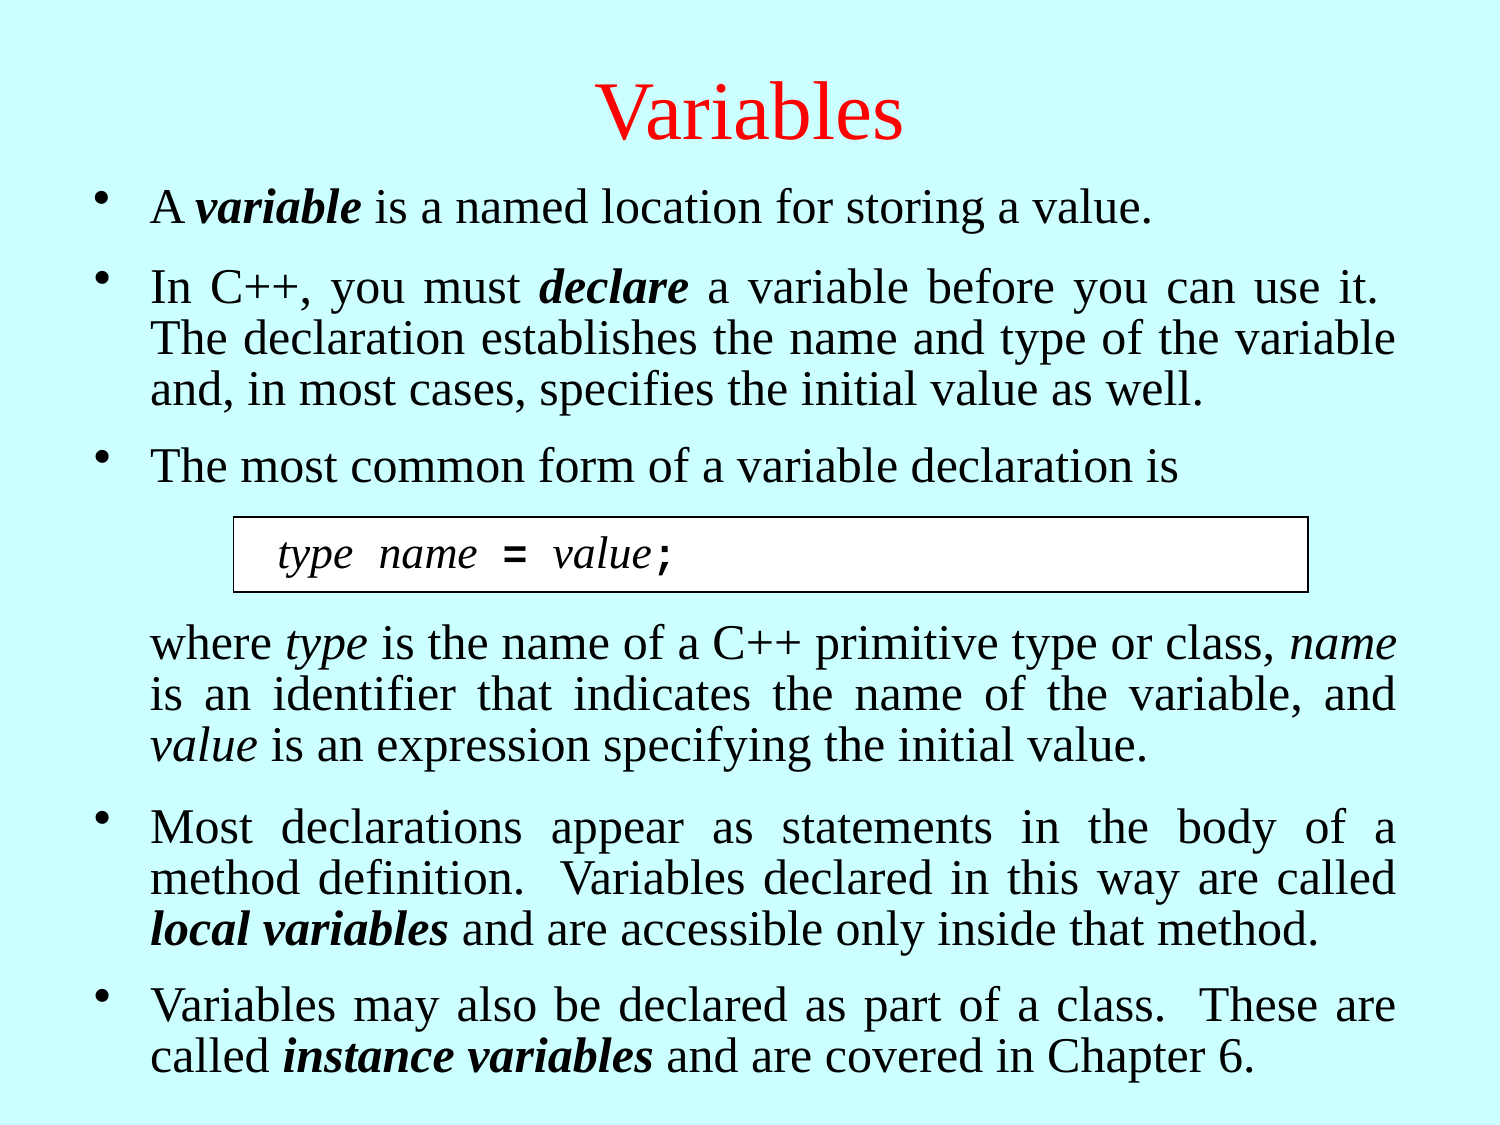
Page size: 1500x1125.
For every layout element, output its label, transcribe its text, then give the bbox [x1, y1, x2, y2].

text_box Most declarations appear as statements in the body of a method definition. Variables declared in this way are called local variables and are accessible only inside that method. Variables may also be declared as part of a class. These are called instance variables and are covered in Chapter 6. [79, 799, 1413, 1116]
text_box In C++, you must declare a variable before you can use it. The declaration establishes the name and type of the variable and, in most cases, specifies the initial value as well. [79, 255, 1413, 429]
text_box A variable is a named location for storing a value. [78, 174, 1412, 348]
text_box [78, 433, 1413, 792]
title Variables [0, 12, 1500, 201]
